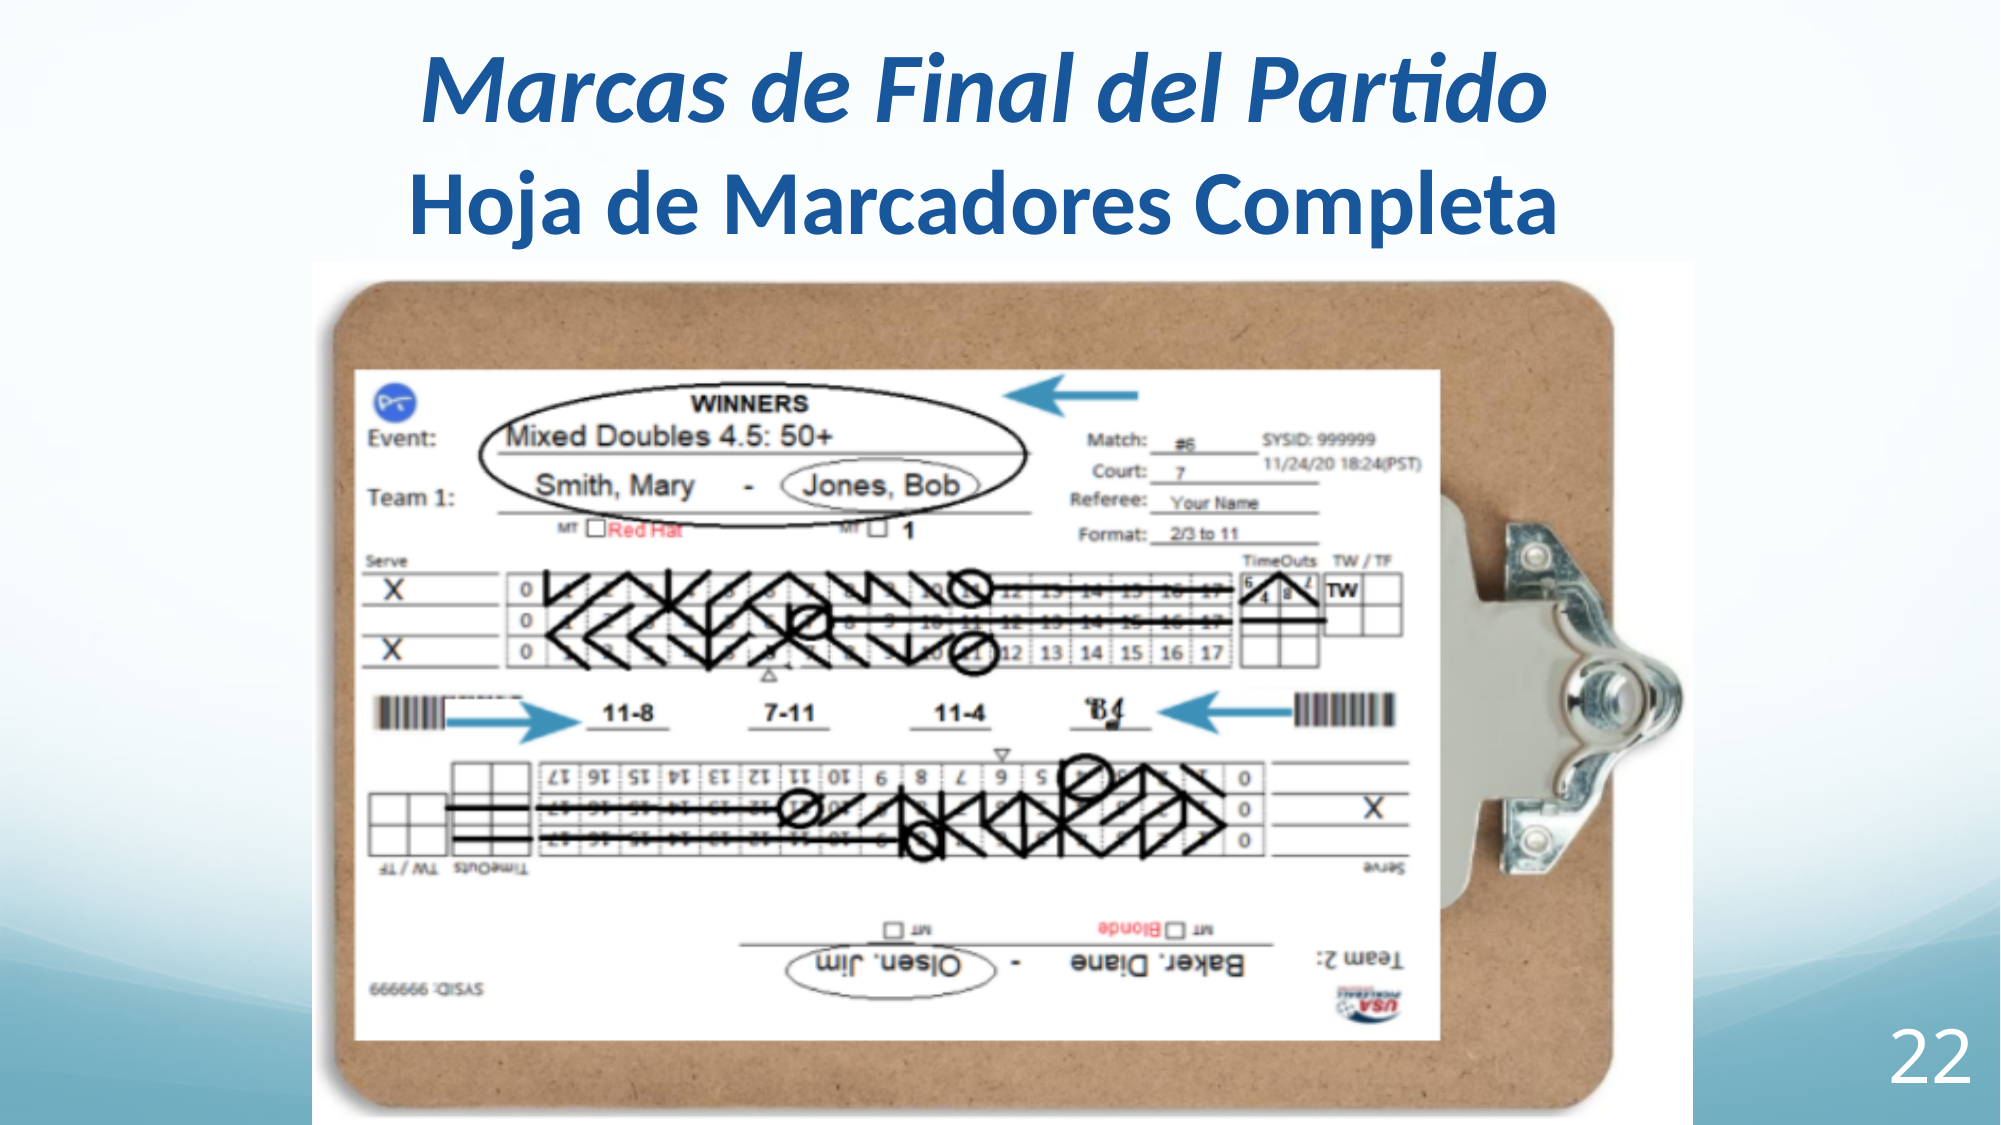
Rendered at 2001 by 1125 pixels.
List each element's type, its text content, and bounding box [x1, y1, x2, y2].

slide_number 22 [1843, 725, 1982, 1125]
picture [0, 0, 2001, 1125]
text_box Marcas de Final del Partido Hoja de Marcadores Completa [104, 15, 1866, 260]
